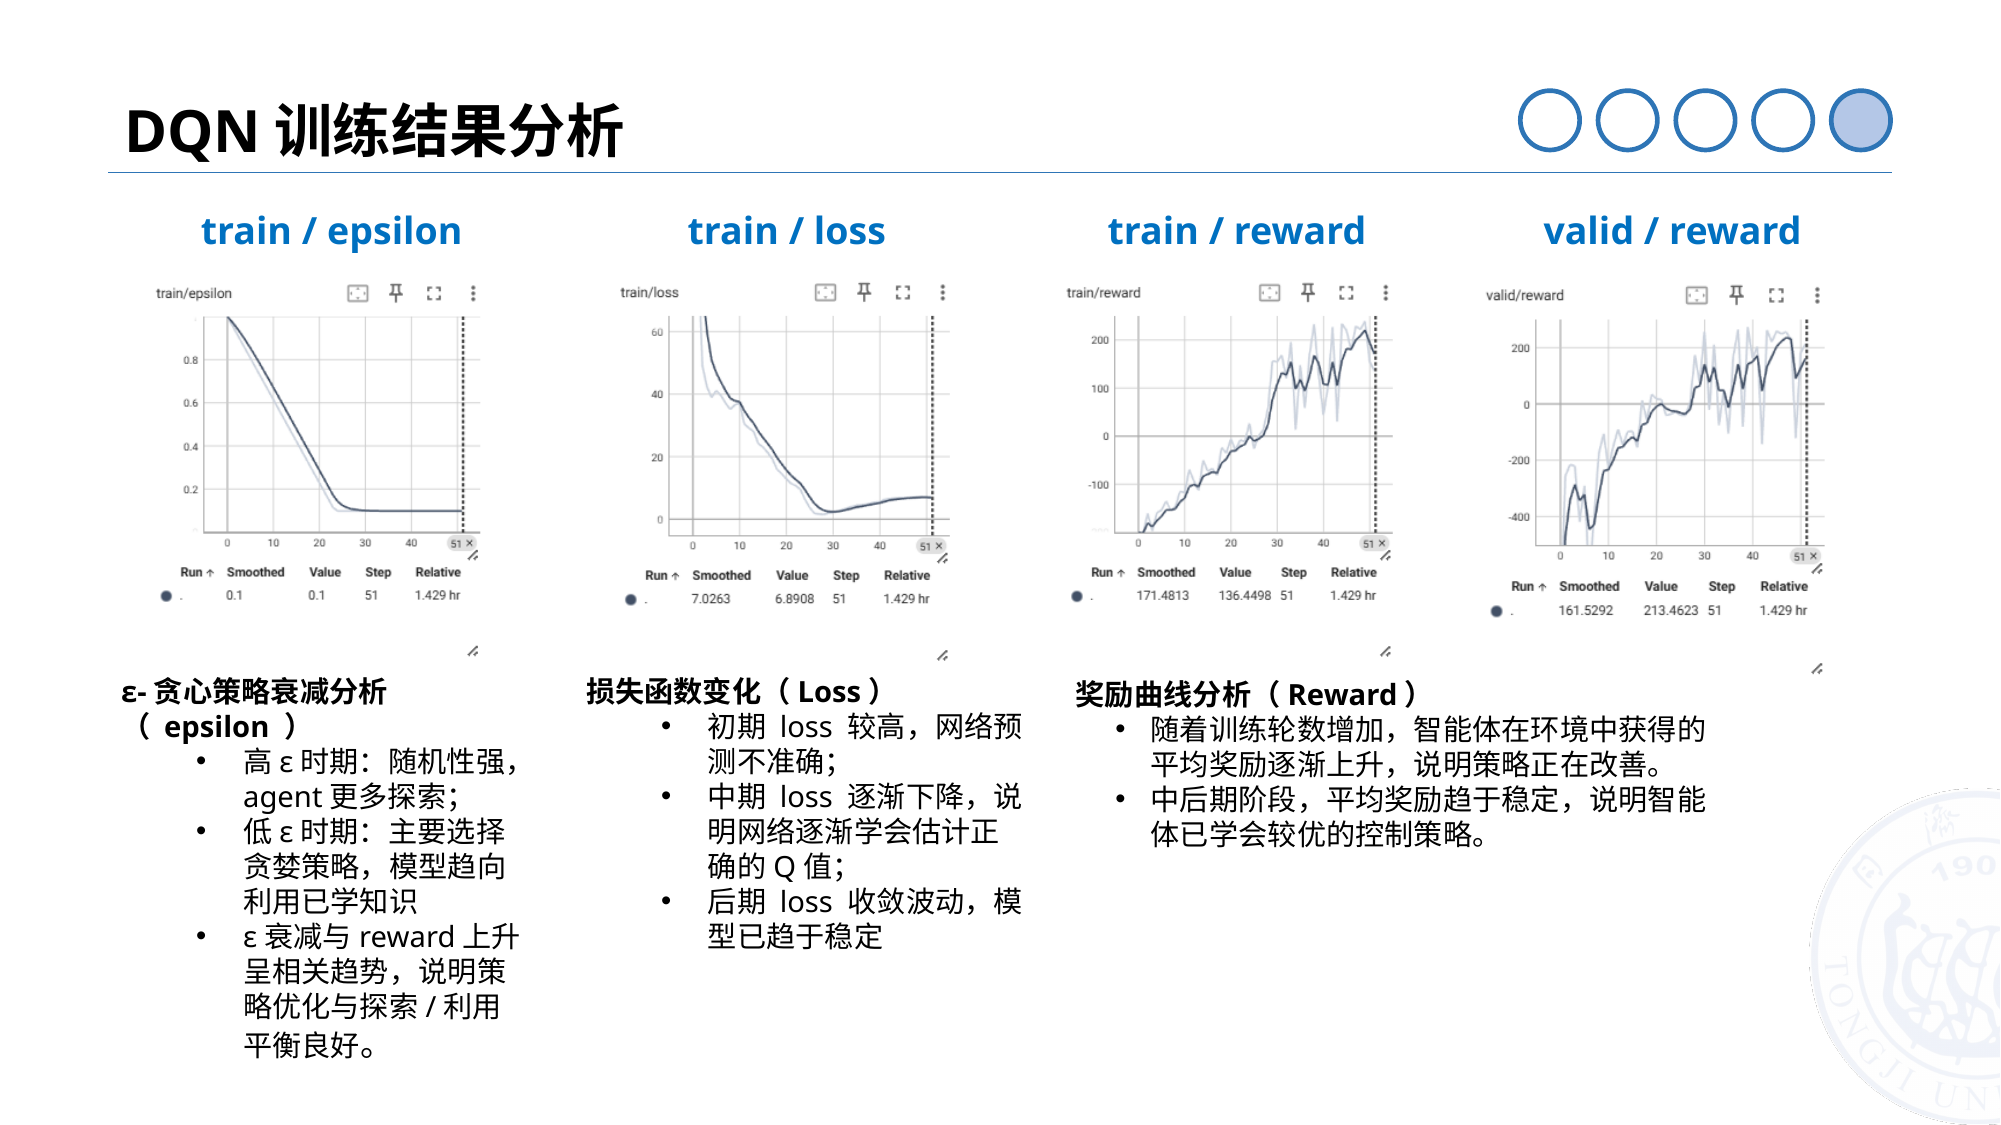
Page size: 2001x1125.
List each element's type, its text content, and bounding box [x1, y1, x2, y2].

text_box DQN训练结果分析 [109, 67, 1891, 174]
text_box ε-贪心策略衰减分析（ epsilon ） 高ε时期：随机性强，agent更多探索； 低ε时期：主要选择贪婪策略，模型趋向利用已学知识 ε衰减与reward上升呈相关趋势，说明策略优化与探索/利用平衡良好。 [106, 665, 537, 1071]
table_header train / epsilon [109, 197, 555, 263]
picture [1809, 788, 2000, 1125]
table_header valid / reward [1445, 197, 1890, 263]
text_box 奖励曲线分析（Reward） 随着训练轮数增加，智能体在环境中获得的平均奖励逐渐上升，说明策略正在改善。 中后期阶段，平均奖励趋于稳定，说明智能体已学会较优的控制策略。 [1061, 668, 1740, 859]
table_header train / reward [1000, 197, 1445, 263]
text_box [1753, 90, 1813, 150]
picture [611, 275, 957, 670]
text_box [1598, 90, 1658, 150]
picture [141, 275, 493, 670]
text_box 损失函数变化（Loss） 初期 loss 较高，网络预测不准确； 中期 loss 逐渐下降，说明网络逐渐学会估计正确的Q值； 后期 loss 收敛波动，模型已趋于稳定 [571, 665, 1044, 961]
text_box [1520, 90, 1580, 150]
table_header train / loss [555, 197, 1000, 263]
text_box [1675, 90, 1736, 150]
picture [1055, 279, 1401, 666]
picture [1475, 275, 1832, 679]
text_box [1831, 90, 1891, 150]
